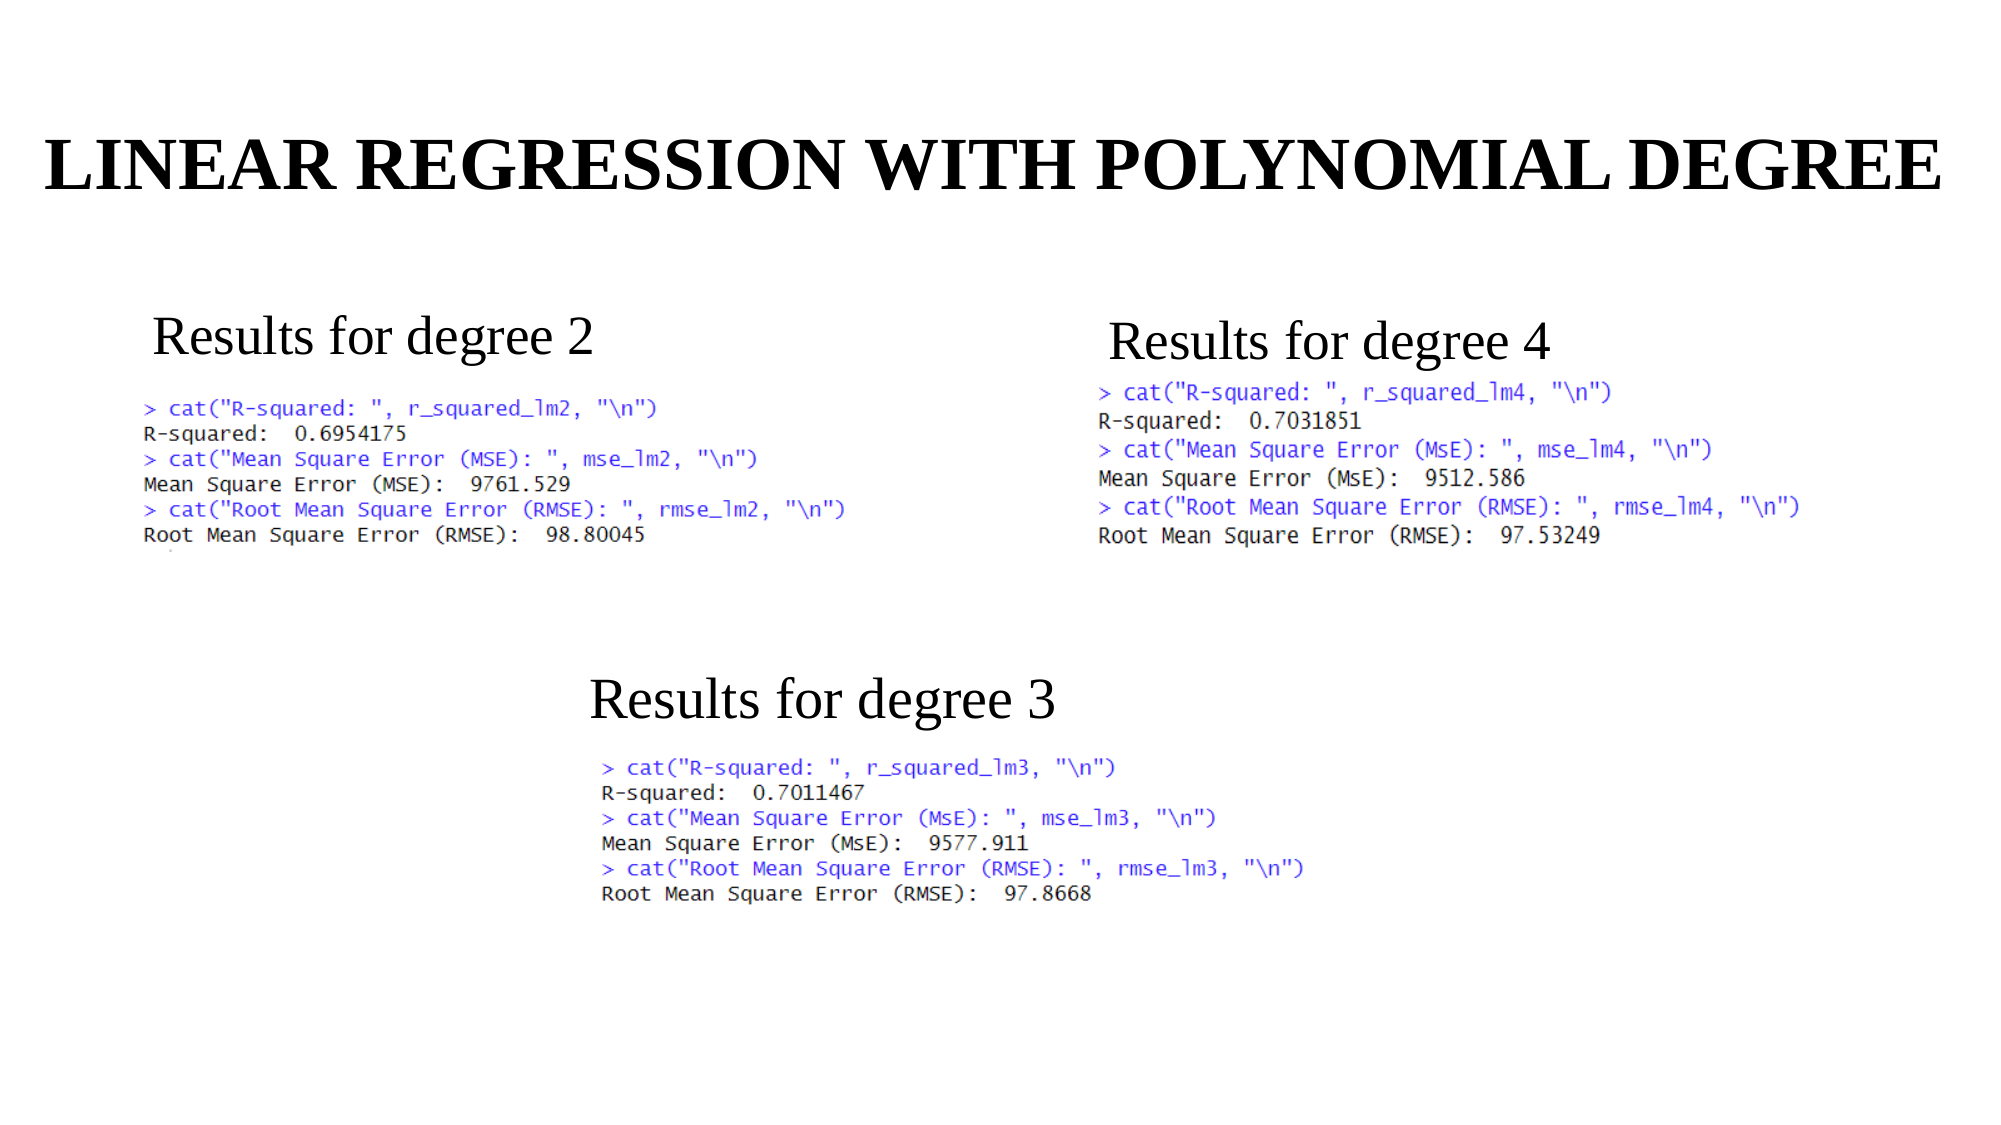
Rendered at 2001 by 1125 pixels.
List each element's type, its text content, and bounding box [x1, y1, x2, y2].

title LINEAR REGRESSION WITH POLYNOMIAL DEGREE [29, 96, 1971, 236]
list Results for degree 2 [137, 299, 644, 375]
picture [600, 756, 1320, 907]
picture [1093, 379, 1807, 552]
picture [137, 398, 860, 552]
text_box Results for degree 3 [574, 652, 1081, 738]
text_box Results for degree 4 [1093, 304, 1599, 379]
